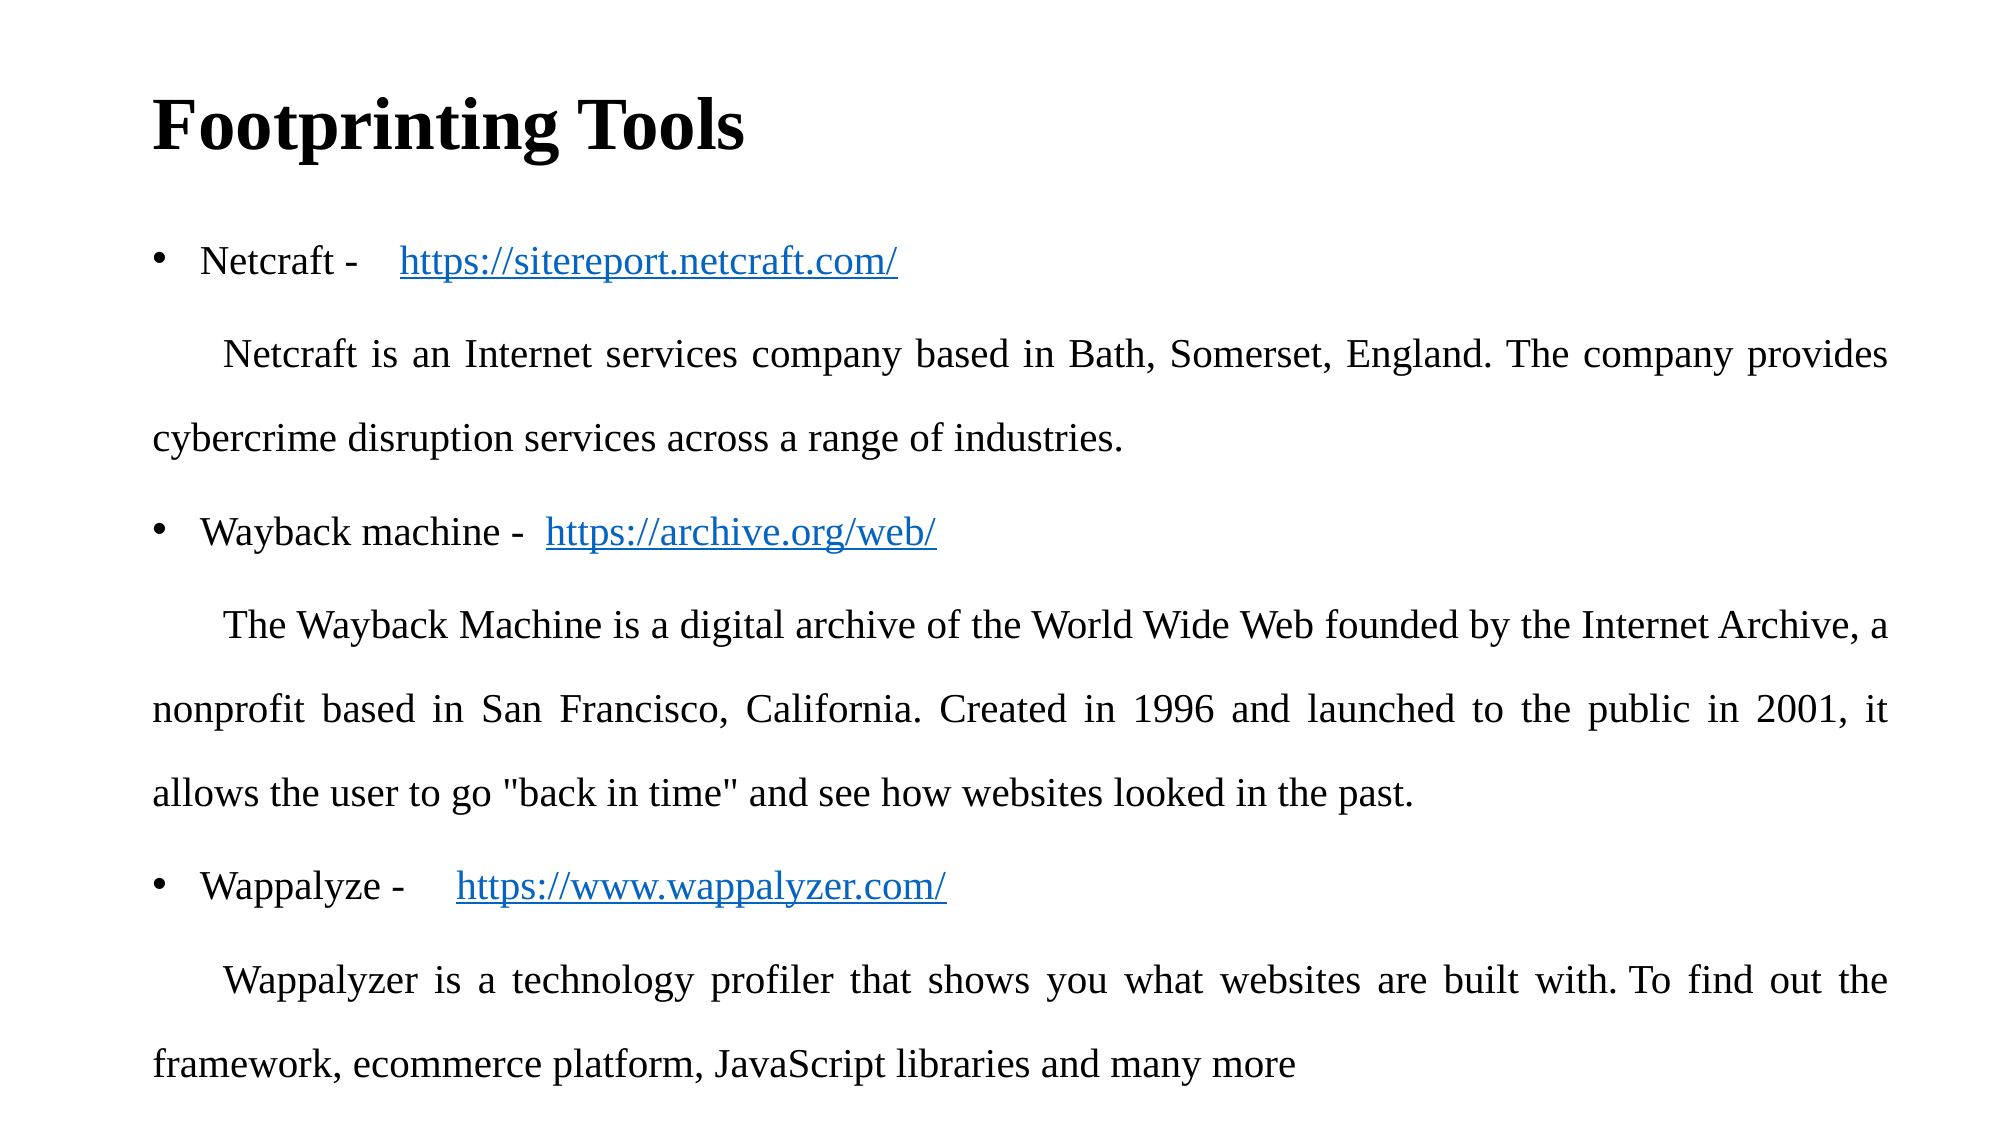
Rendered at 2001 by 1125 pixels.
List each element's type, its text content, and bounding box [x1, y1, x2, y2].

title Footprinting Tools [137, 59, 1863, 191]
list Netcraft - https://sitereport.netcraft.com/ Netcraft is an Internet services company based in Bath, Somerset, England. The company provides cybercrime disruption services across a range of industries. Wayback machine - https://archive.org/web/ The Wayback Machine is a digital archive of the World Wide Web founded by the Internet Archive, a nonprofit based in San Francisco, California. Created in 1996 and launched to the public in 2001, it allows the user to go "back in time" and see how websites looked in the past. Wappalyze - https://www.wappalyzer.com/ Wappalyzer is a technology profiler that shows you what websites are built with. To find out the framework, ecommerce platform, JavaScript libraries and many more [137, 191, 1906, 1099]
